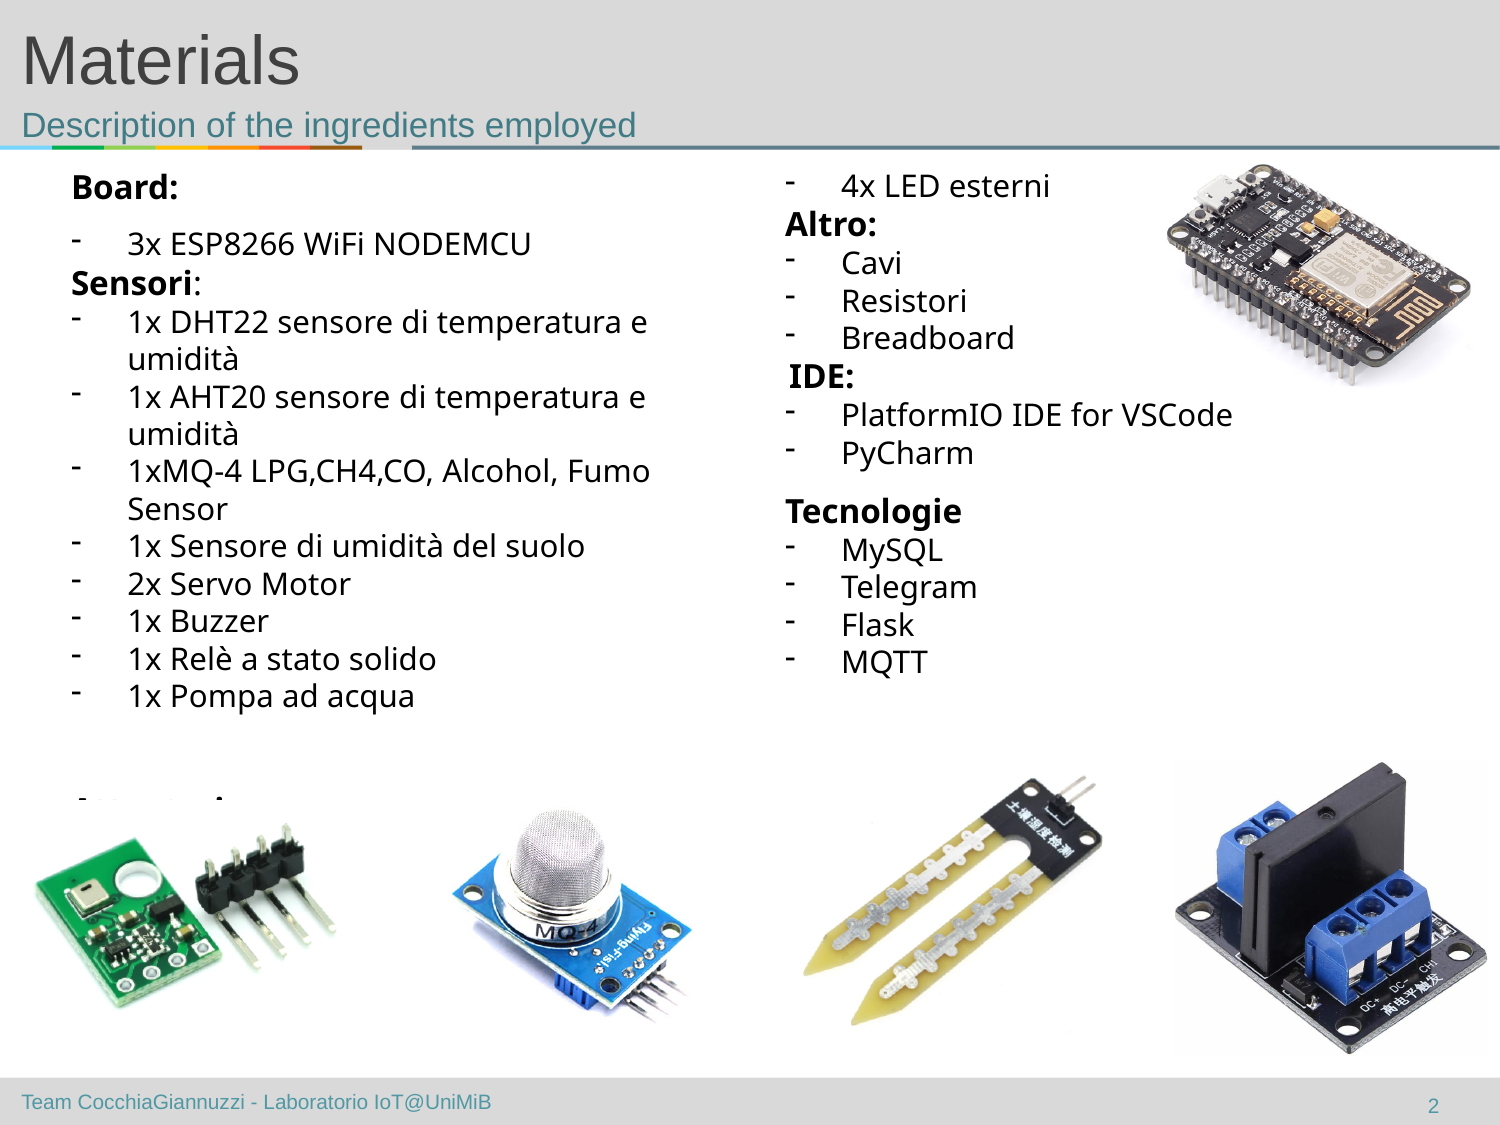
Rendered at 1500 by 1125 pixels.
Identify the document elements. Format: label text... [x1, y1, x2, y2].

picture [10, 798, 790, 1039]
footer Team CocchiaGiannuzzi - Laboratorio IoT@UniMiB [0, 1090, 600, 1112]
picture [792, 763, 1115, 1035]
title Materials [0, 0, 1500, 92]
picture [1159, 150, 1488, 395]
picture [1173, 757, 1490, 1057]
text_box Board: 3x ESP8266 WiFi NODEMCU Sensori: 1x DHT22 sensore di temperatura e umidità 1x AHT20 sensore di temperatura e umidità 1xMQ-4 LPG,CH4,CO, Alcohol, Fumo Sensor 1x Sensore di umidità del suolo 2x Servo Motor 1x Buzzer 1x Relè a stato solido 1x Pompa ad acqua Attuatori: 4x LED esterni Altro: Cavi Resistori Breadboard IDE: PlatformIO IDE for VSCode PyCharm Tecnologie MySQL Telegram Flask MQTT [56, 158, 1461, 860]
slide_number 2 [1355, 1087, 1461, 1124]
list Description of the ingredients employed [0, 92, 1500, 146]
